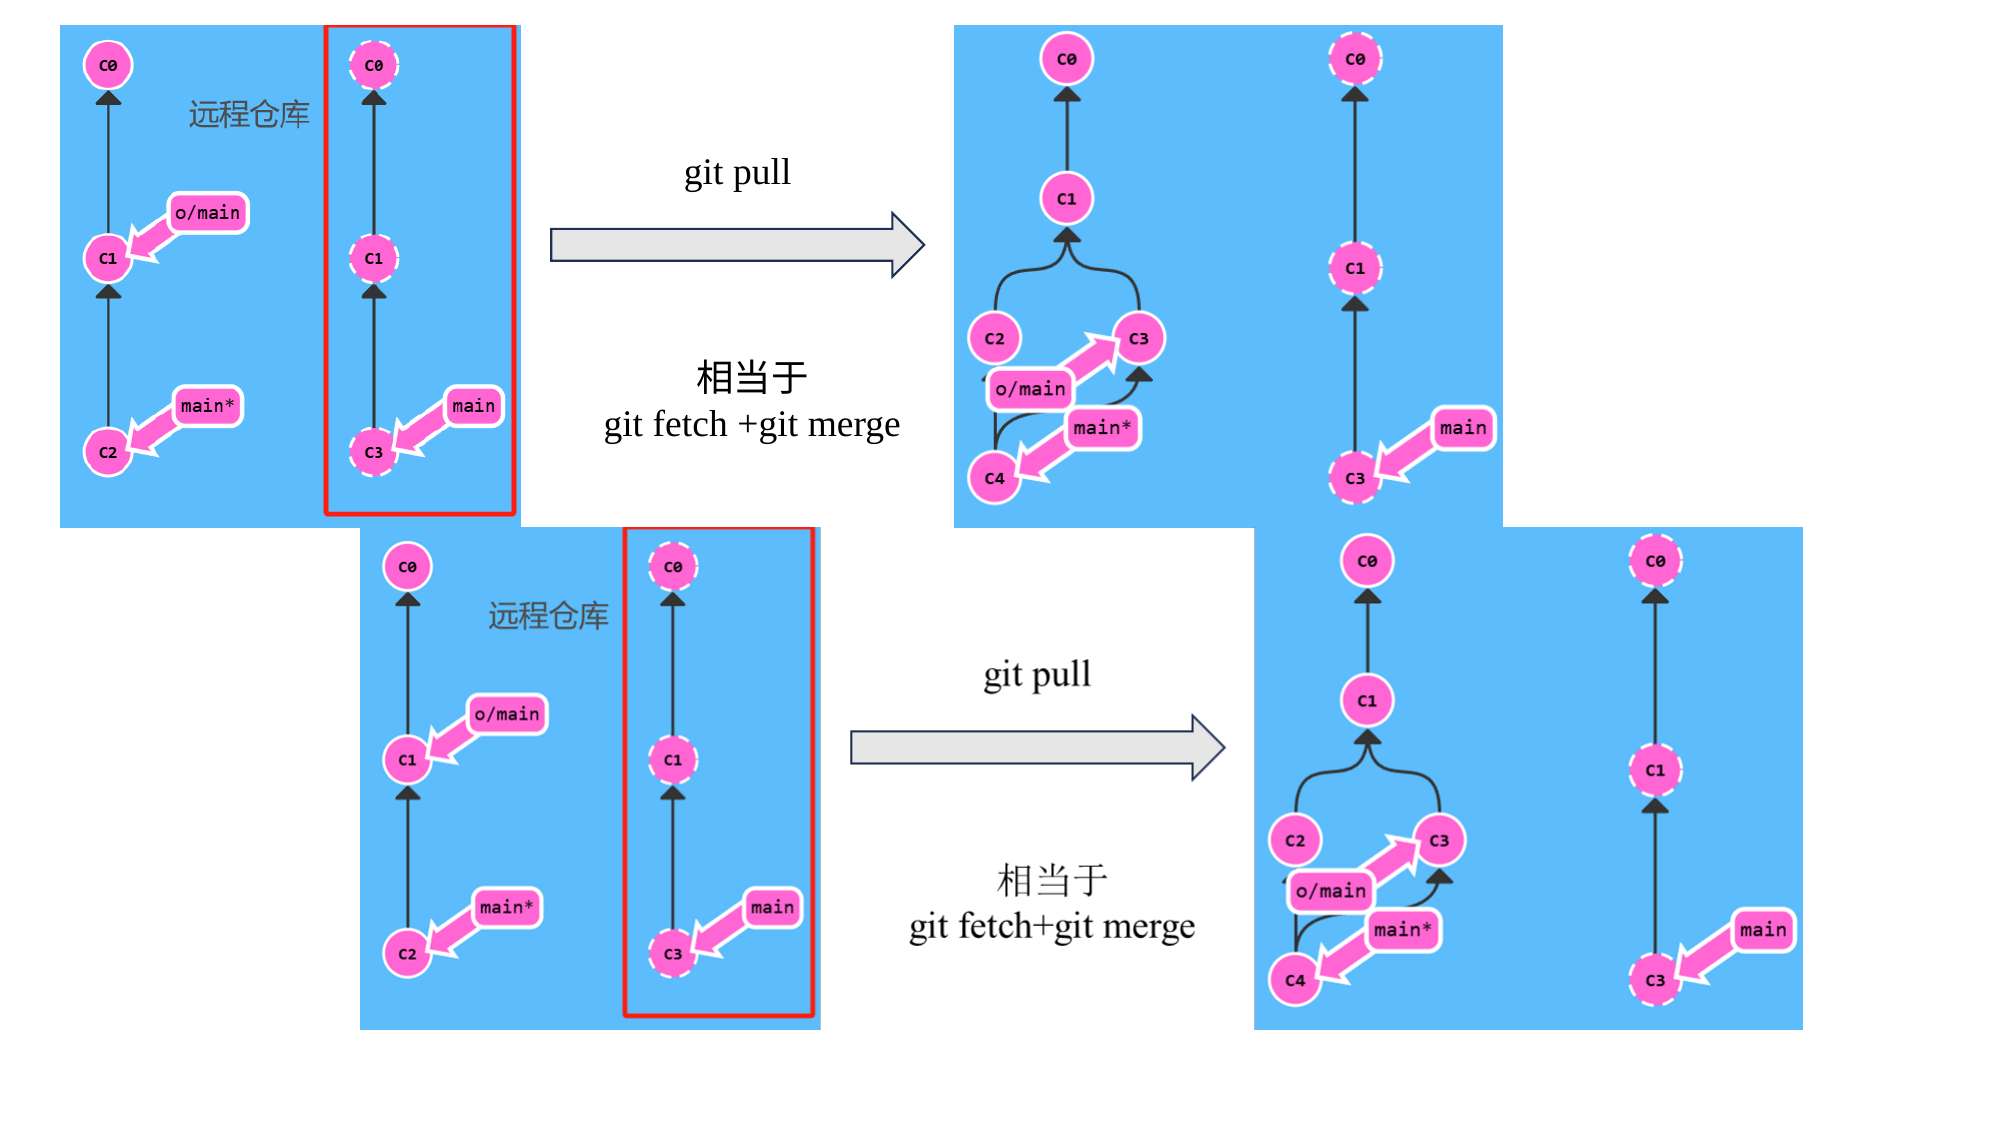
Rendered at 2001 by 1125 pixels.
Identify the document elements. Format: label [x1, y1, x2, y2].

text_box [60, 25, 1503, 528]
picture [360, 527, 1803, 1030]
